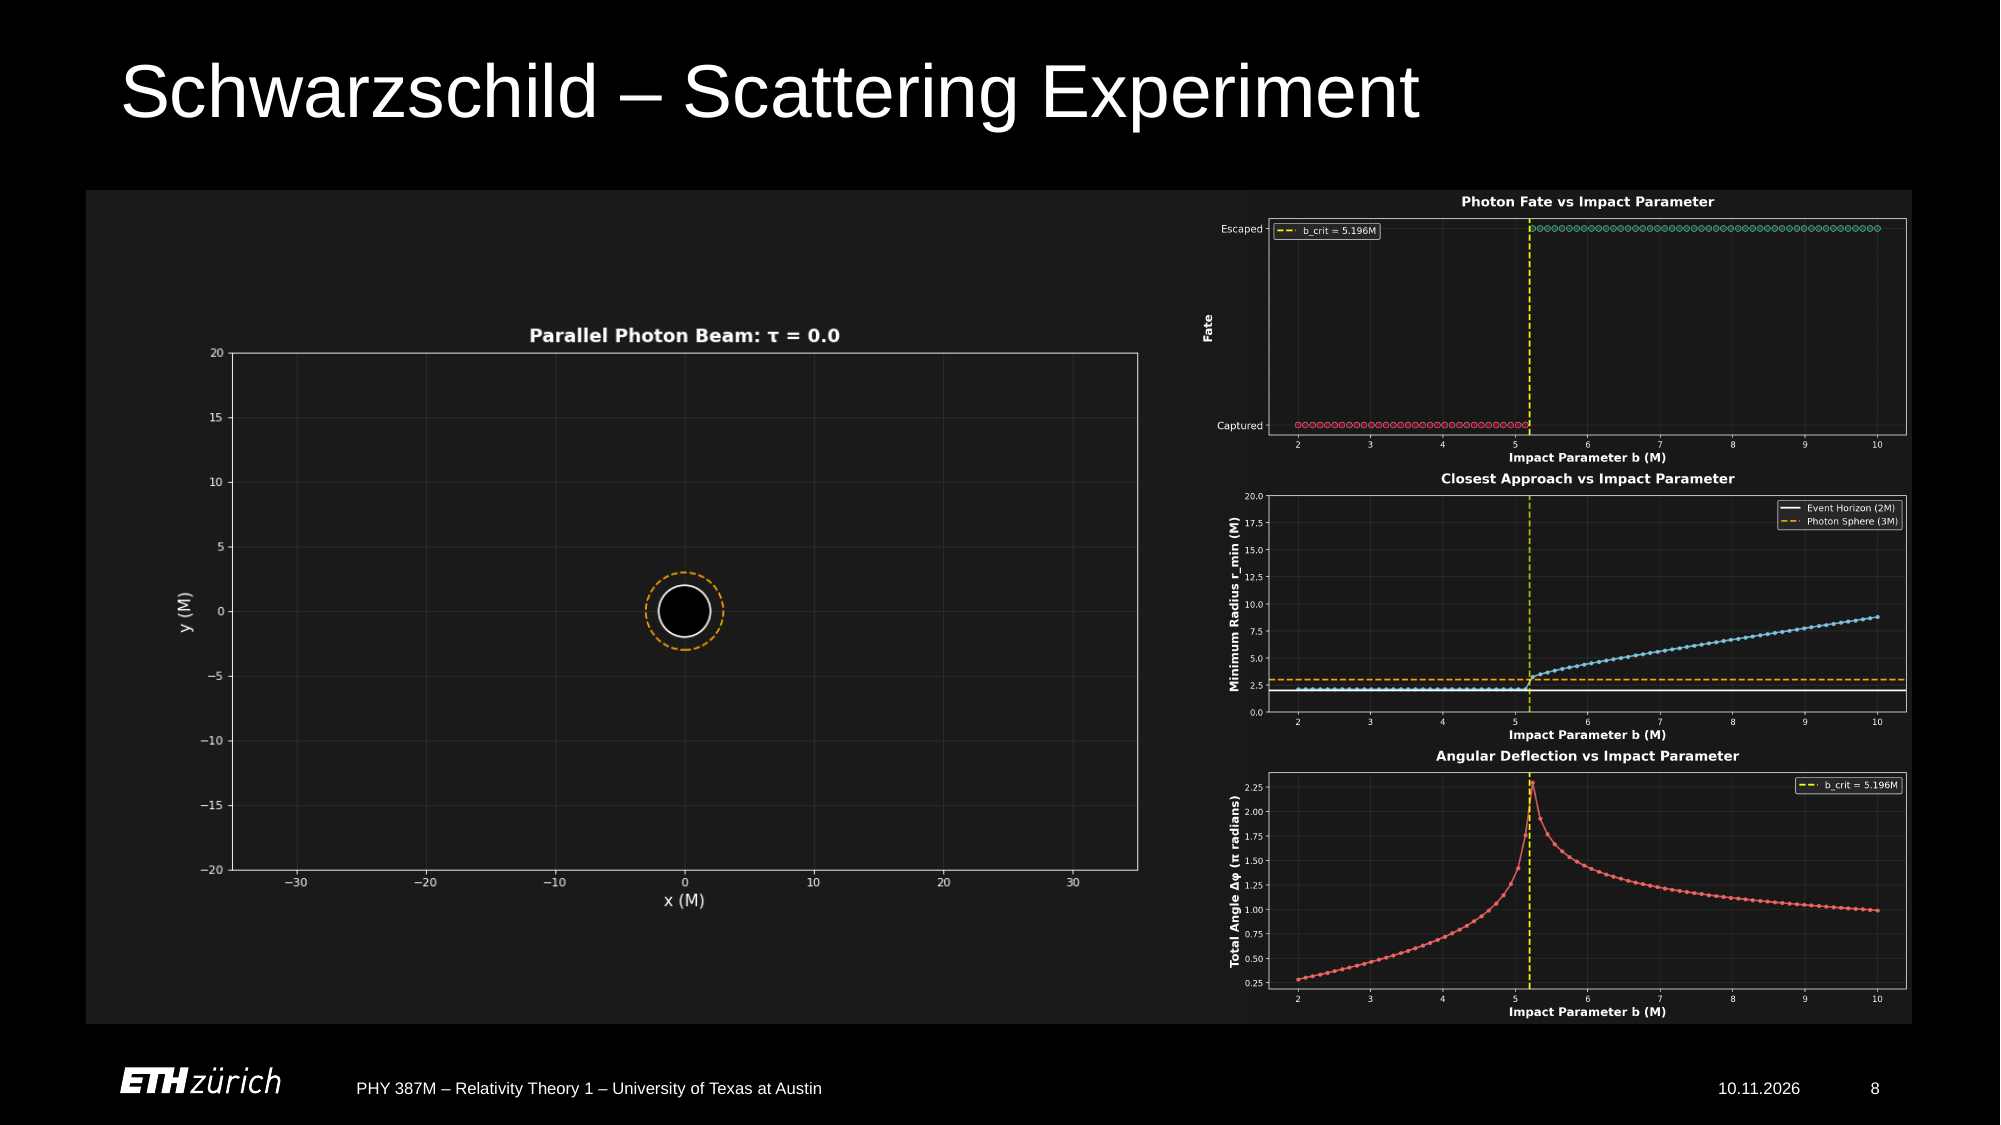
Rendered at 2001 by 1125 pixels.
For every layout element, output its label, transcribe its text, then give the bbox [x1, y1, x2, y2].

slide_number 8 [1827, 1069, 1880, 1106]
title Schwarzschild – Scattering Experiment [120, 42, 1880, 190]
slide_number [1718, 1069, 1819, 1106]
picture [86, 190, 1912, 1024]
footer PHY 387M – Relativity Theory 1 – University of Texas at Austin [356, 1069, 1243, 1106]
